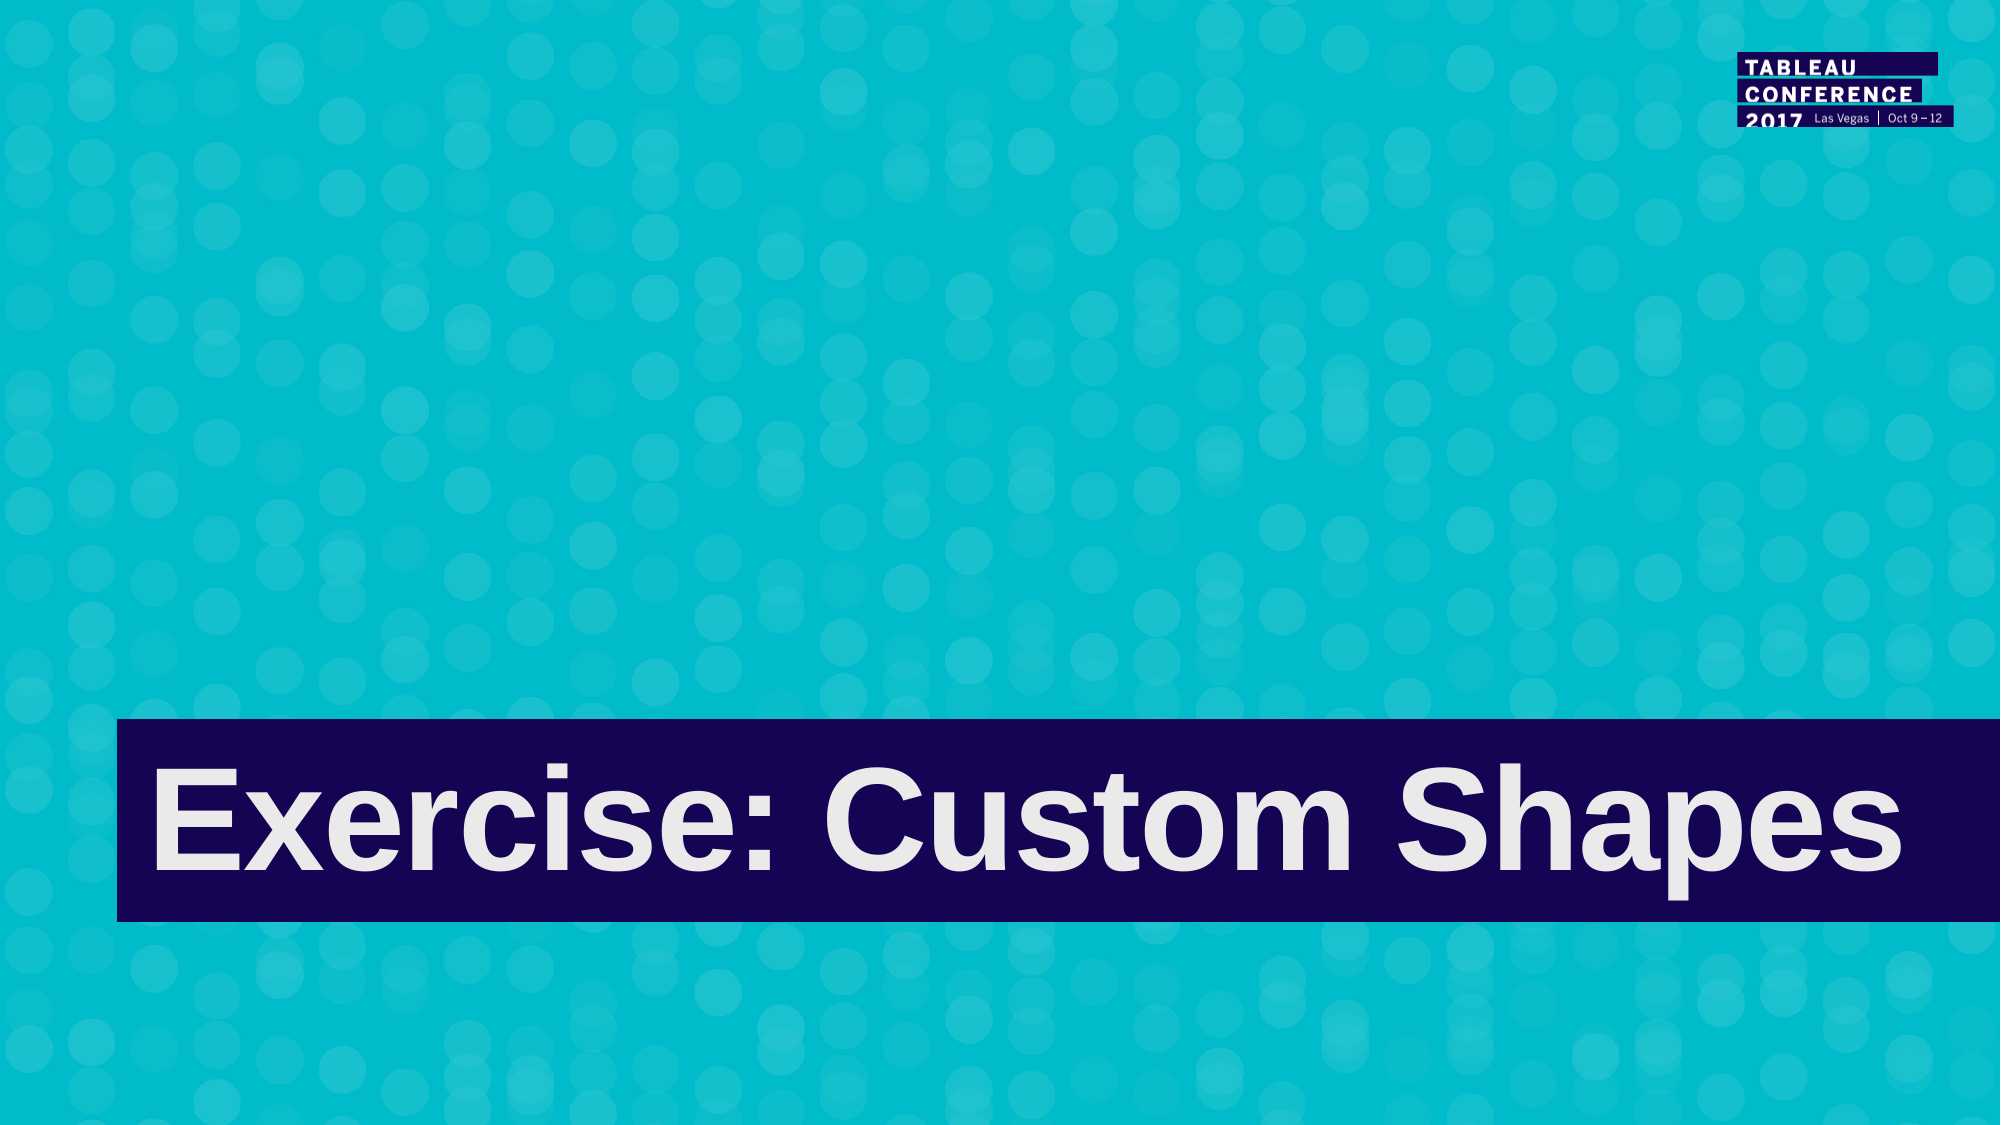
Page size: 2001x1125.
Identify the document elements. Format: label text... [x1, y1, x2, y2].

picture [0, 0, 2000, 1125]
text_box Exercise: Custom Shapes [117, 719, 2000, 922]
